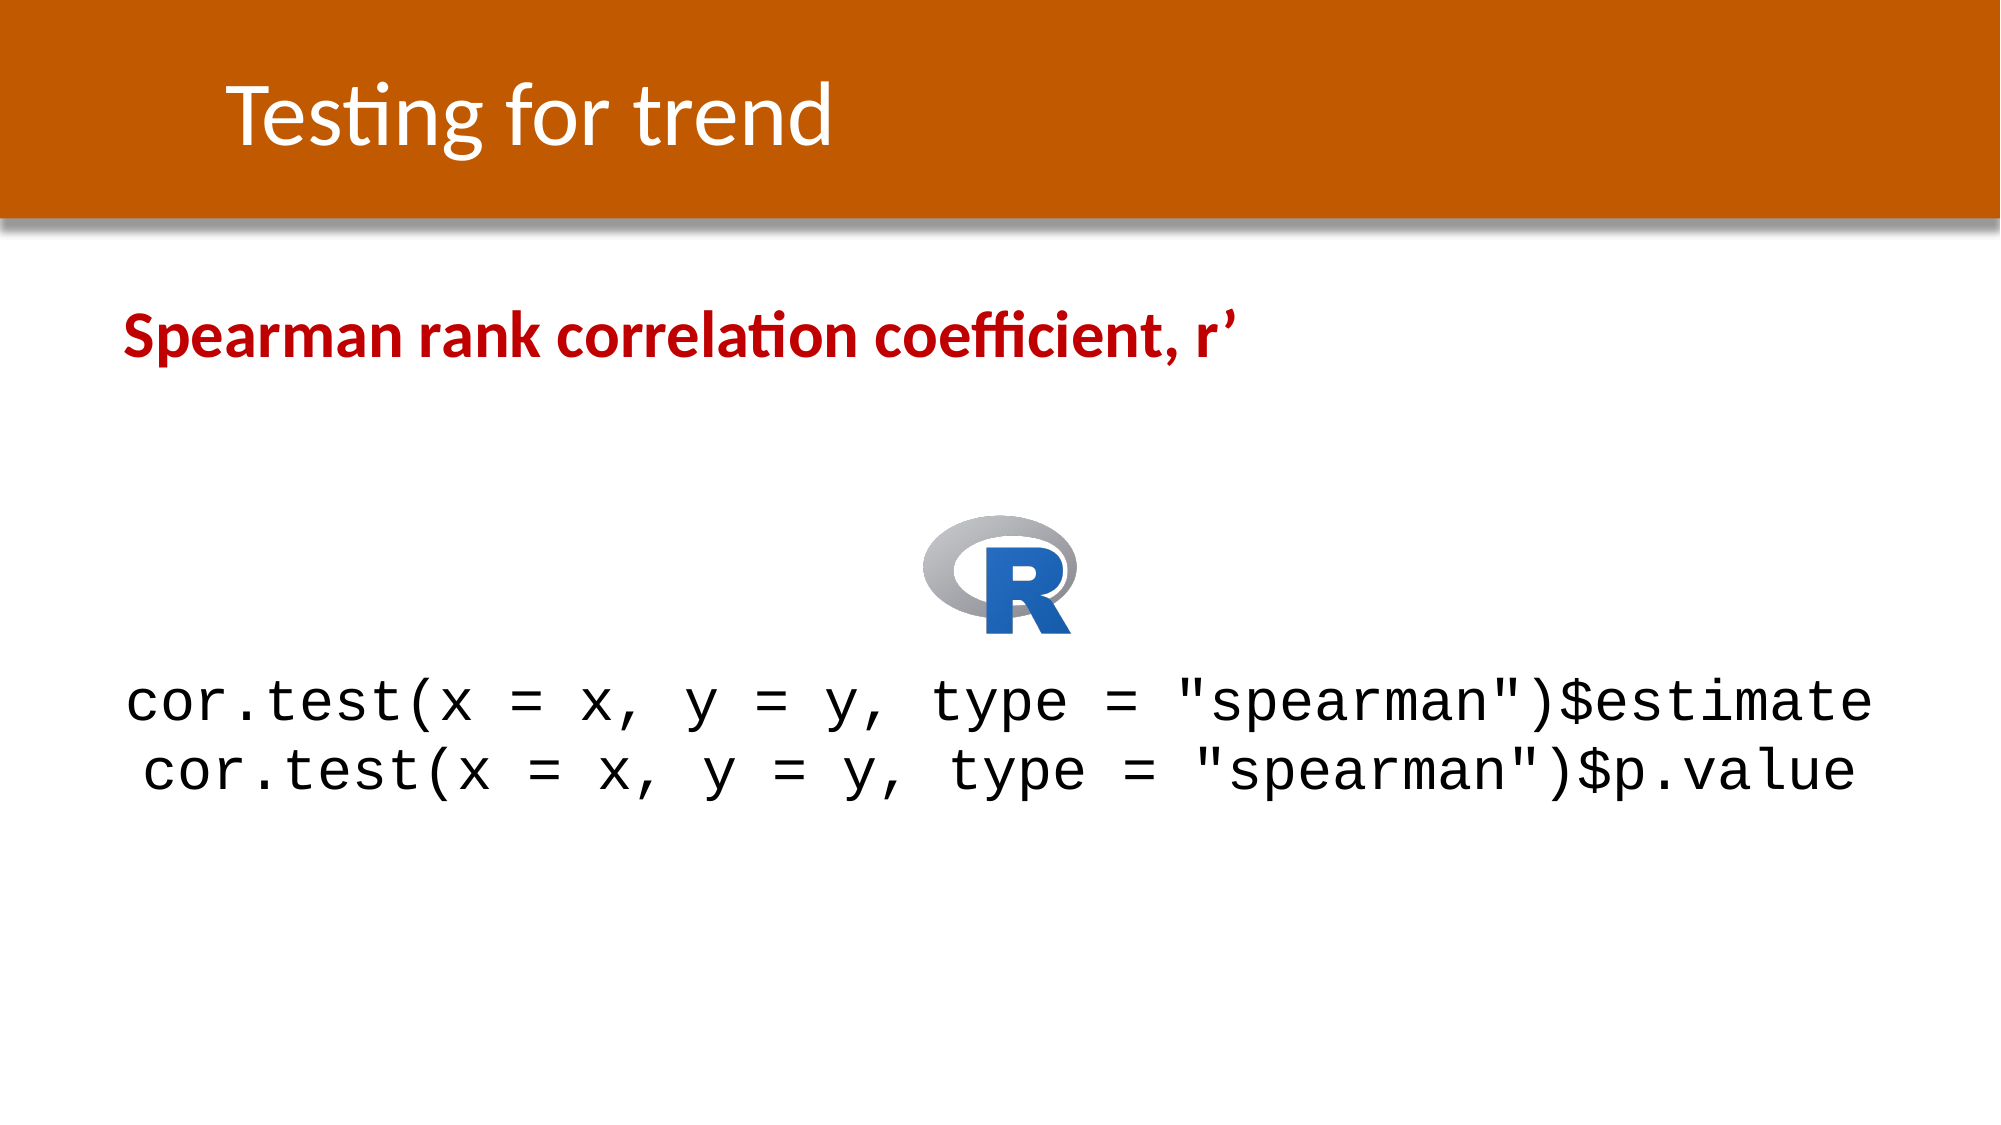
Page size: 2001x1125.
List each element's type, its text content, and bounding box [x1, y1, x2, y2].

picture [923, 515, 1077, 634]
text_box cor.test(x = x, y = y, type = "spearman")$estimate cor.test(x = x, y = y, type = "spearman")$p.value [73, 654, 1927, 809]
text_box Spearman rank correlation coefficient, r’ [108, 283, 1256, 378]
text_box [0, 0, 2000, 219]
text_box Testing for trend [210, 17, 2000, 201]
